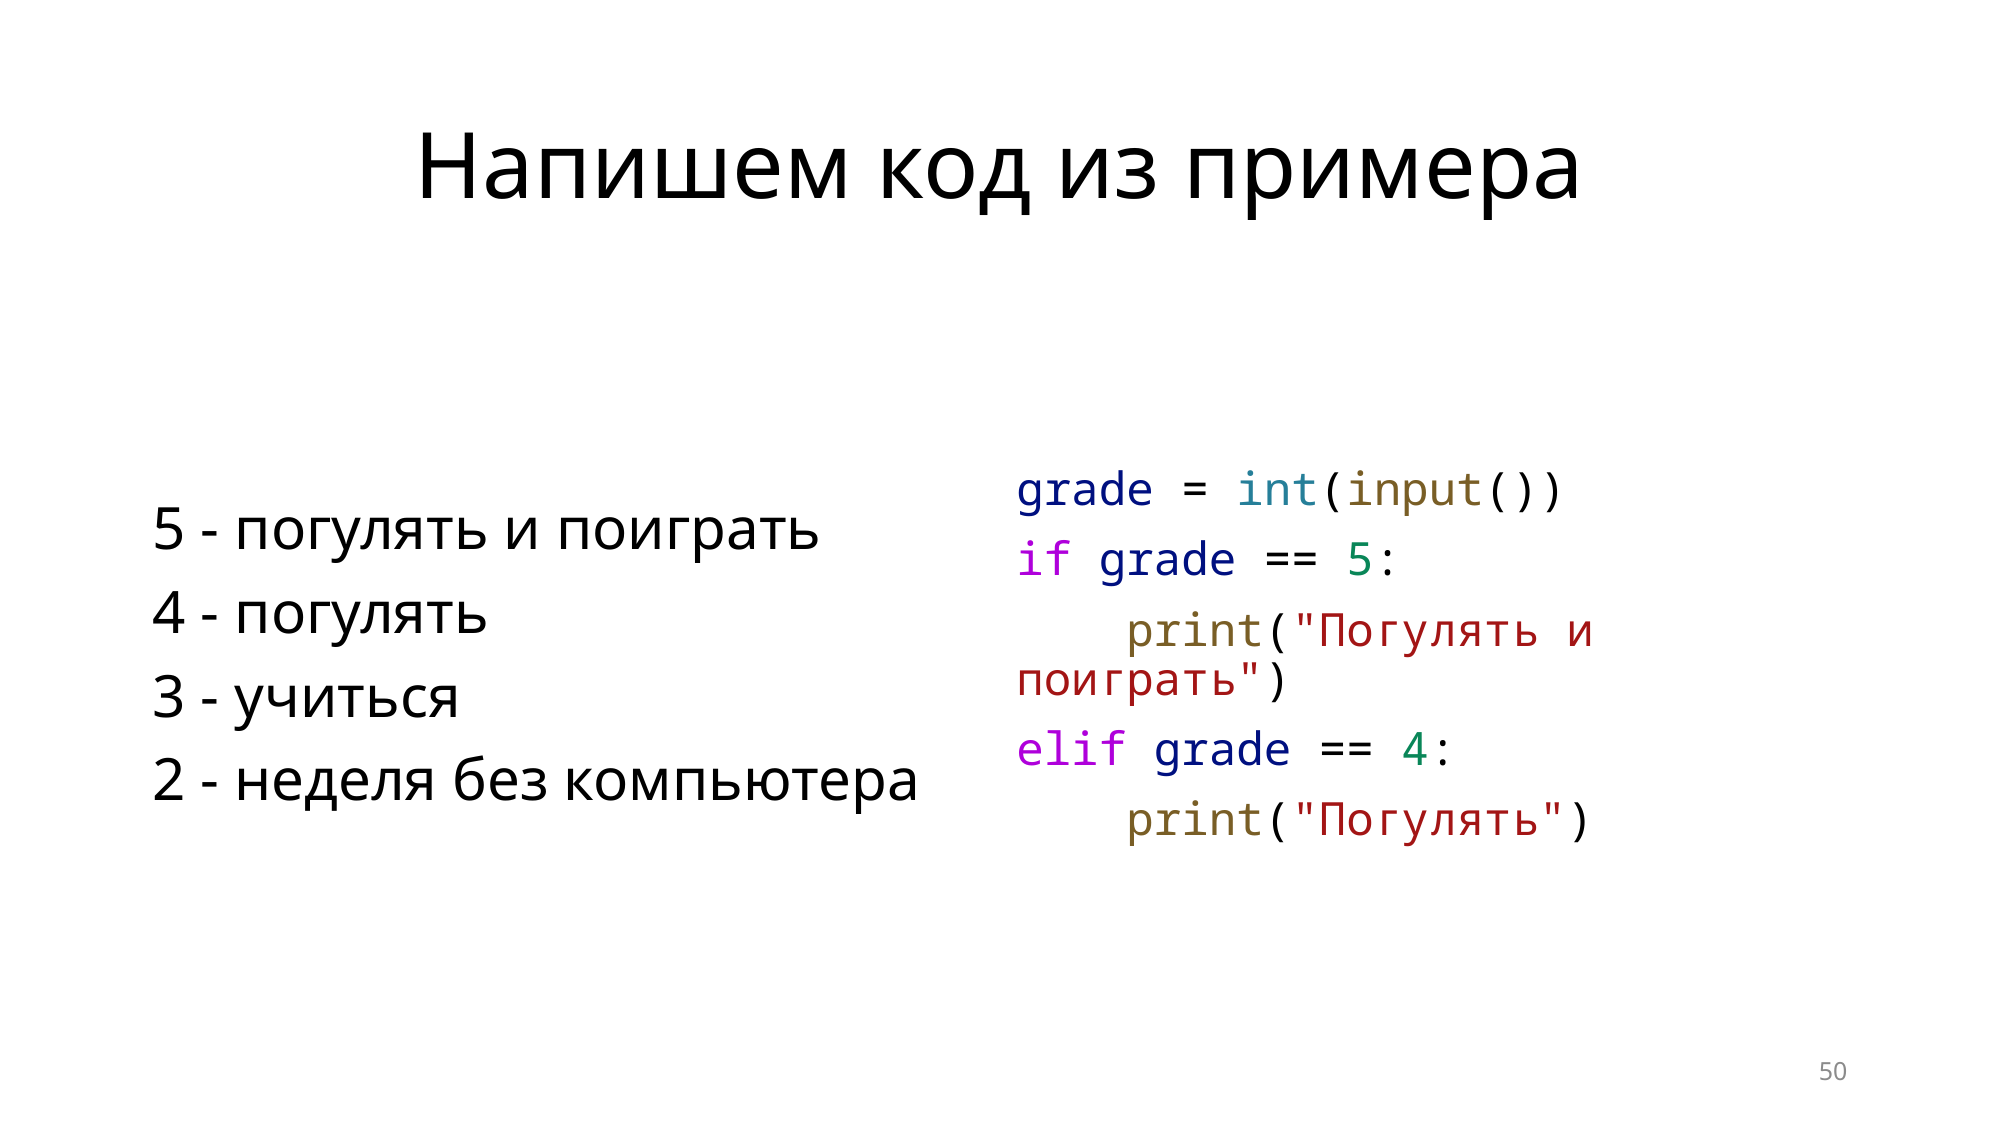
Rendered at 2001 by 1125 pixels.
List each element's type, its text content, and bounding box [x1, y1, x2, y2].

text_box grade = int(input()) if grade == 5: print("Погулять и поиграть") elif grade == 4: print("Погулять") [1001, 298, 1864, 1013]
list 5 - погулять и поиграть 4 - погулять 3 - учиться 2 - неделя без компьютера [137, 299, 1000, 1014]
title Напишем код из примера [137, 59, 1863, 278]
slide_number 50 [1412, 1042, 1863, 1103]
